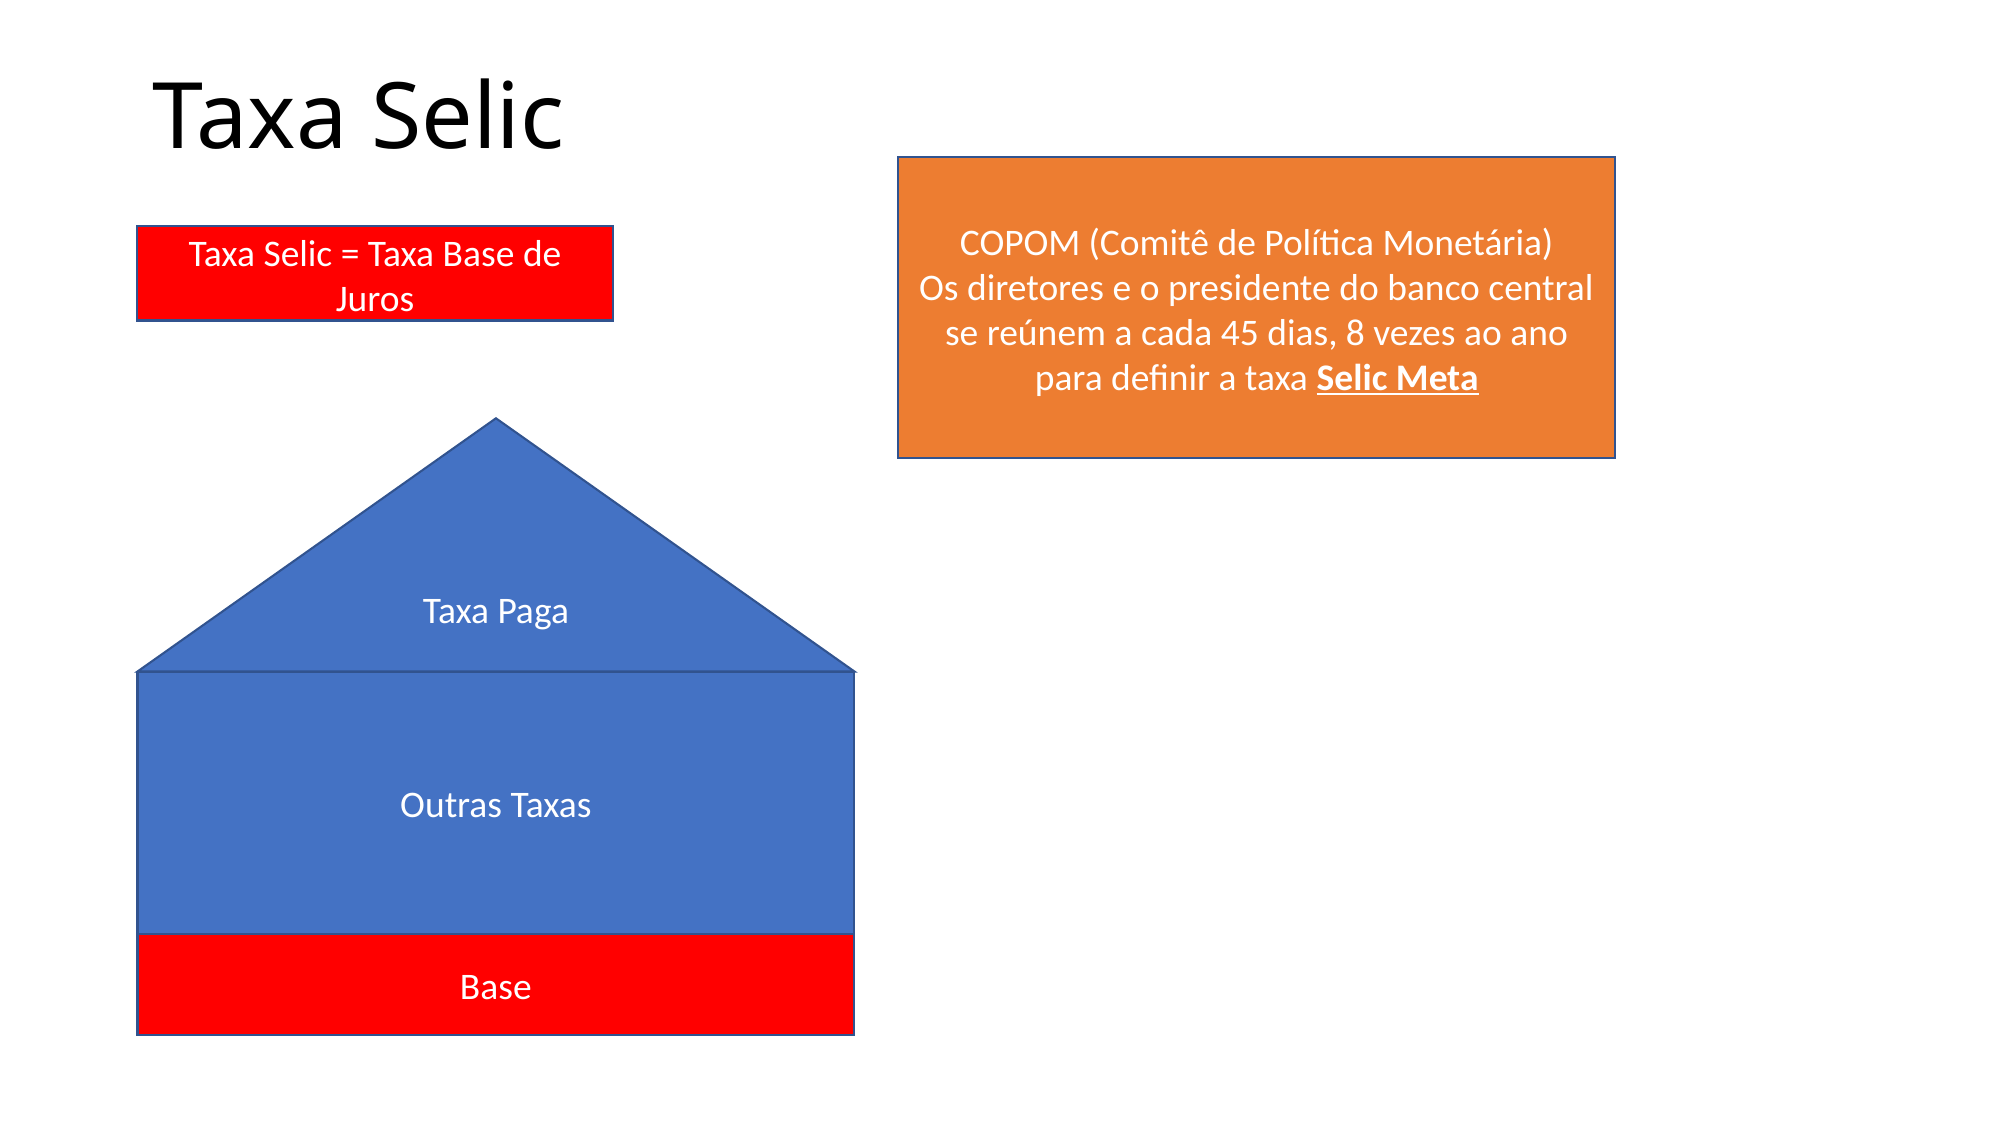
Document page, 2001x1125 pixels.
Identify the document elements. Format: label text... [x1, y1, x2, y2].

title Taxa Selic [137, 59, 1874, 178]
text_box Base [137, 934, 855, 1036]
text_box Outras Taxas [137, 672, 855, 934]
text_box Taxa Paga [137, 418, 855, 672]
text_box COPOM (Comitê de Política Monetária) Os diretores e o presidente do banco central se reúnem a cada 45 dias, 8 vezes ao ano para definir a taxa Selic Meta [898, 157, 1616, 459]
text_box Taxa Selic = Taxa Base de Juros [137, 226, 614, 321]
